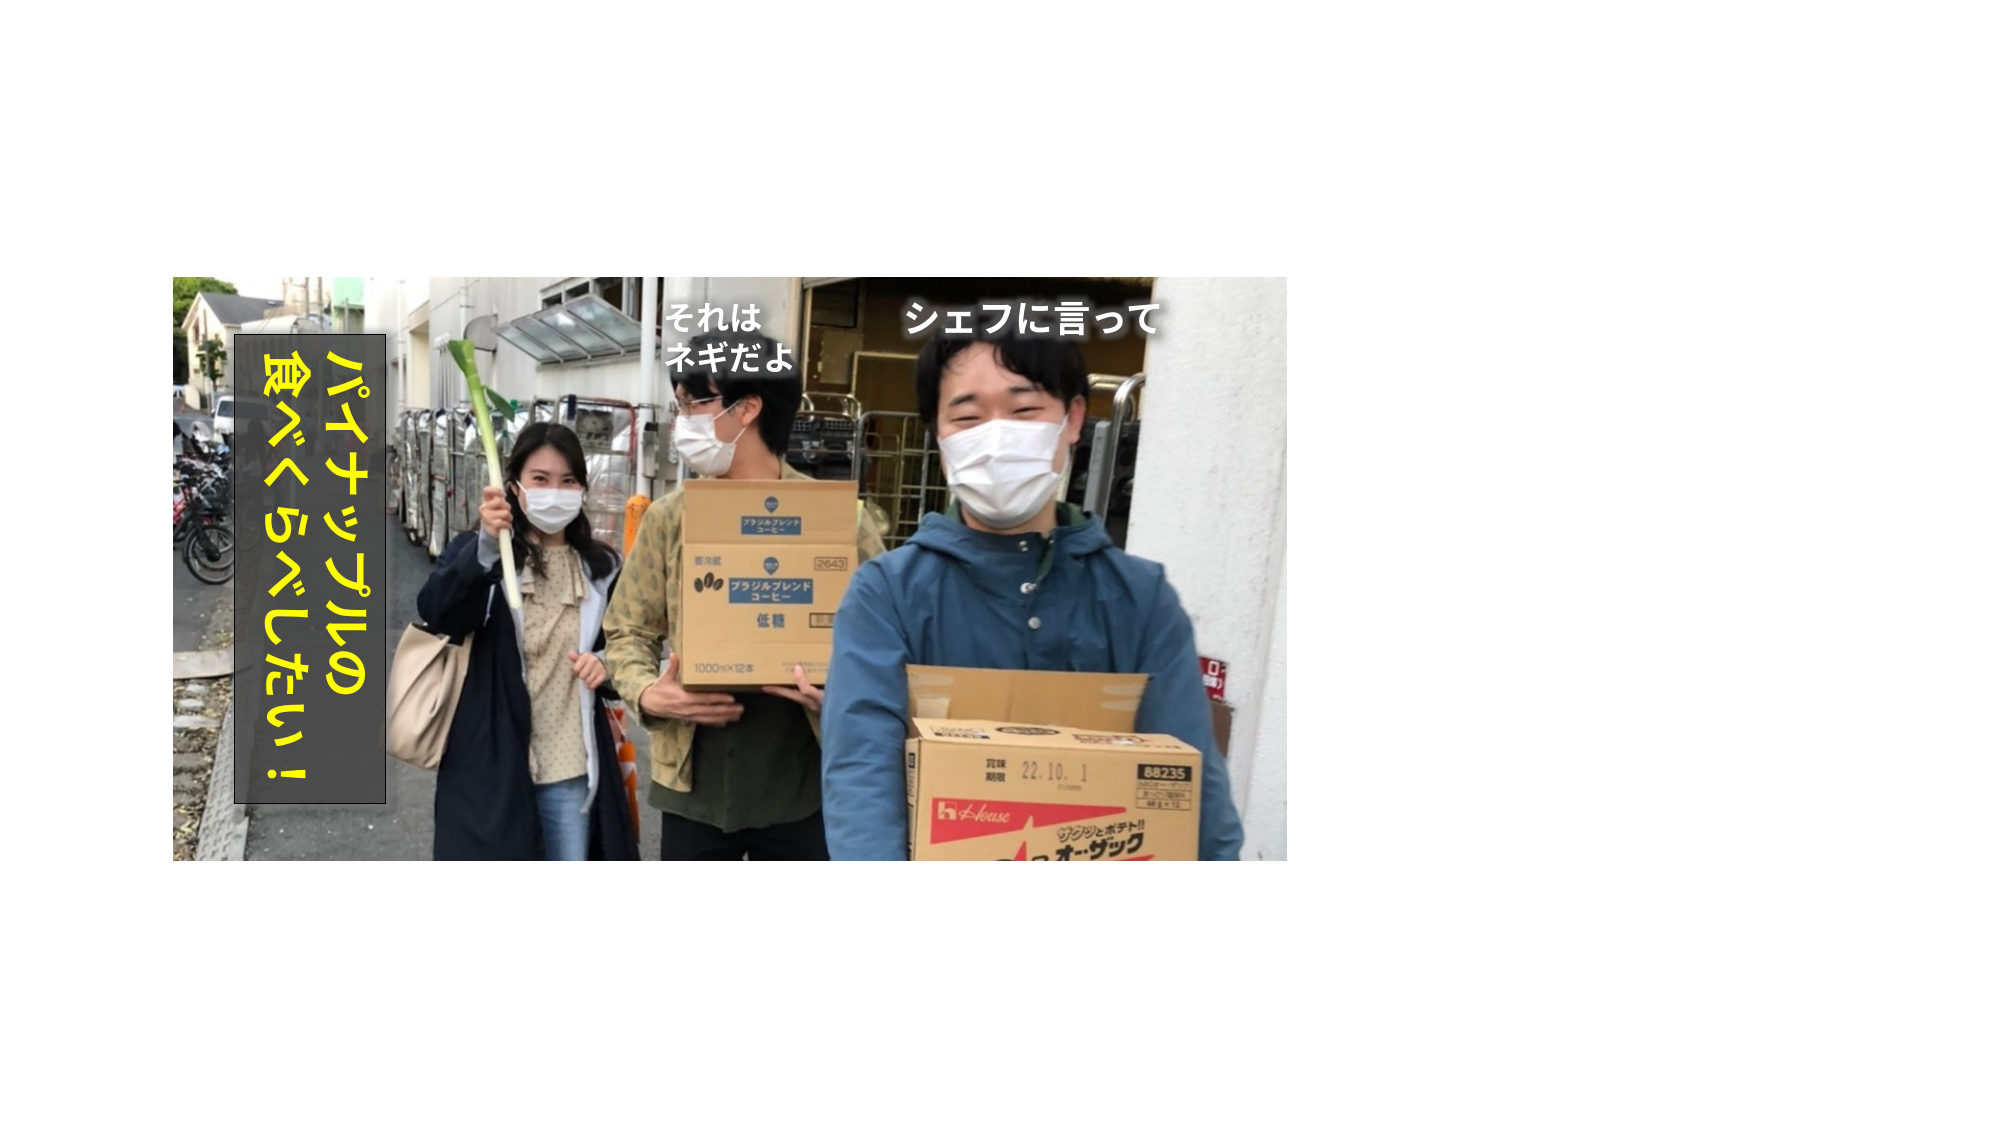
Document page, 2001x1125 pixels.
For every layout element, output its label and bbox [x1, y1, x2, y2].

picture [173, 277, 1287, 861]
